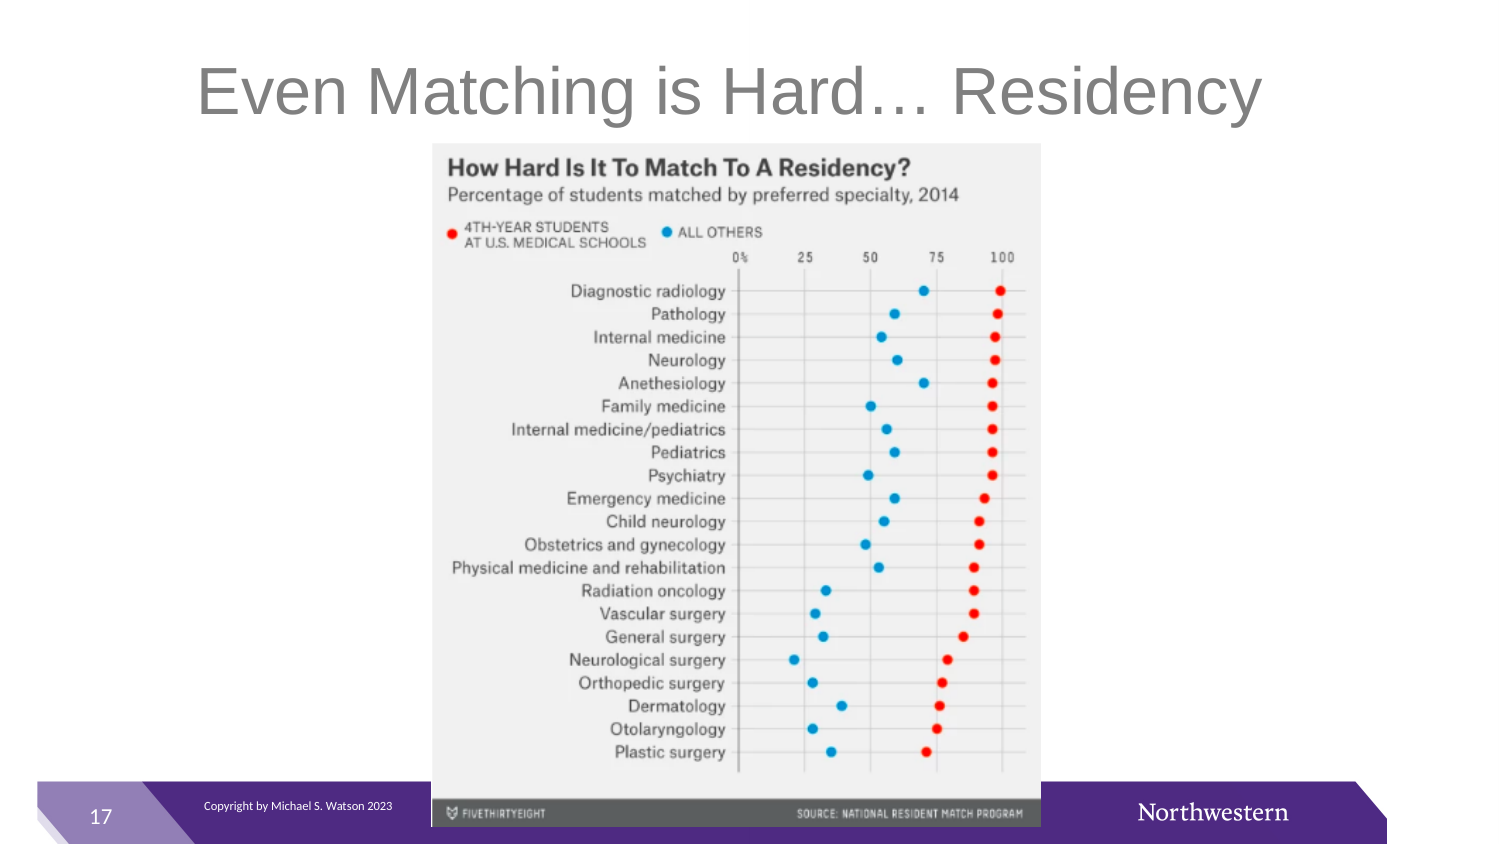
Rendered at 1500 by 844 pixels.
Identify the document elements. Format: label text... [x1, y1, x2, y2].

picture [0, 0, 1499, 844]
title Even Matching is Hard… Residency [55, 17, 1406, 158]
